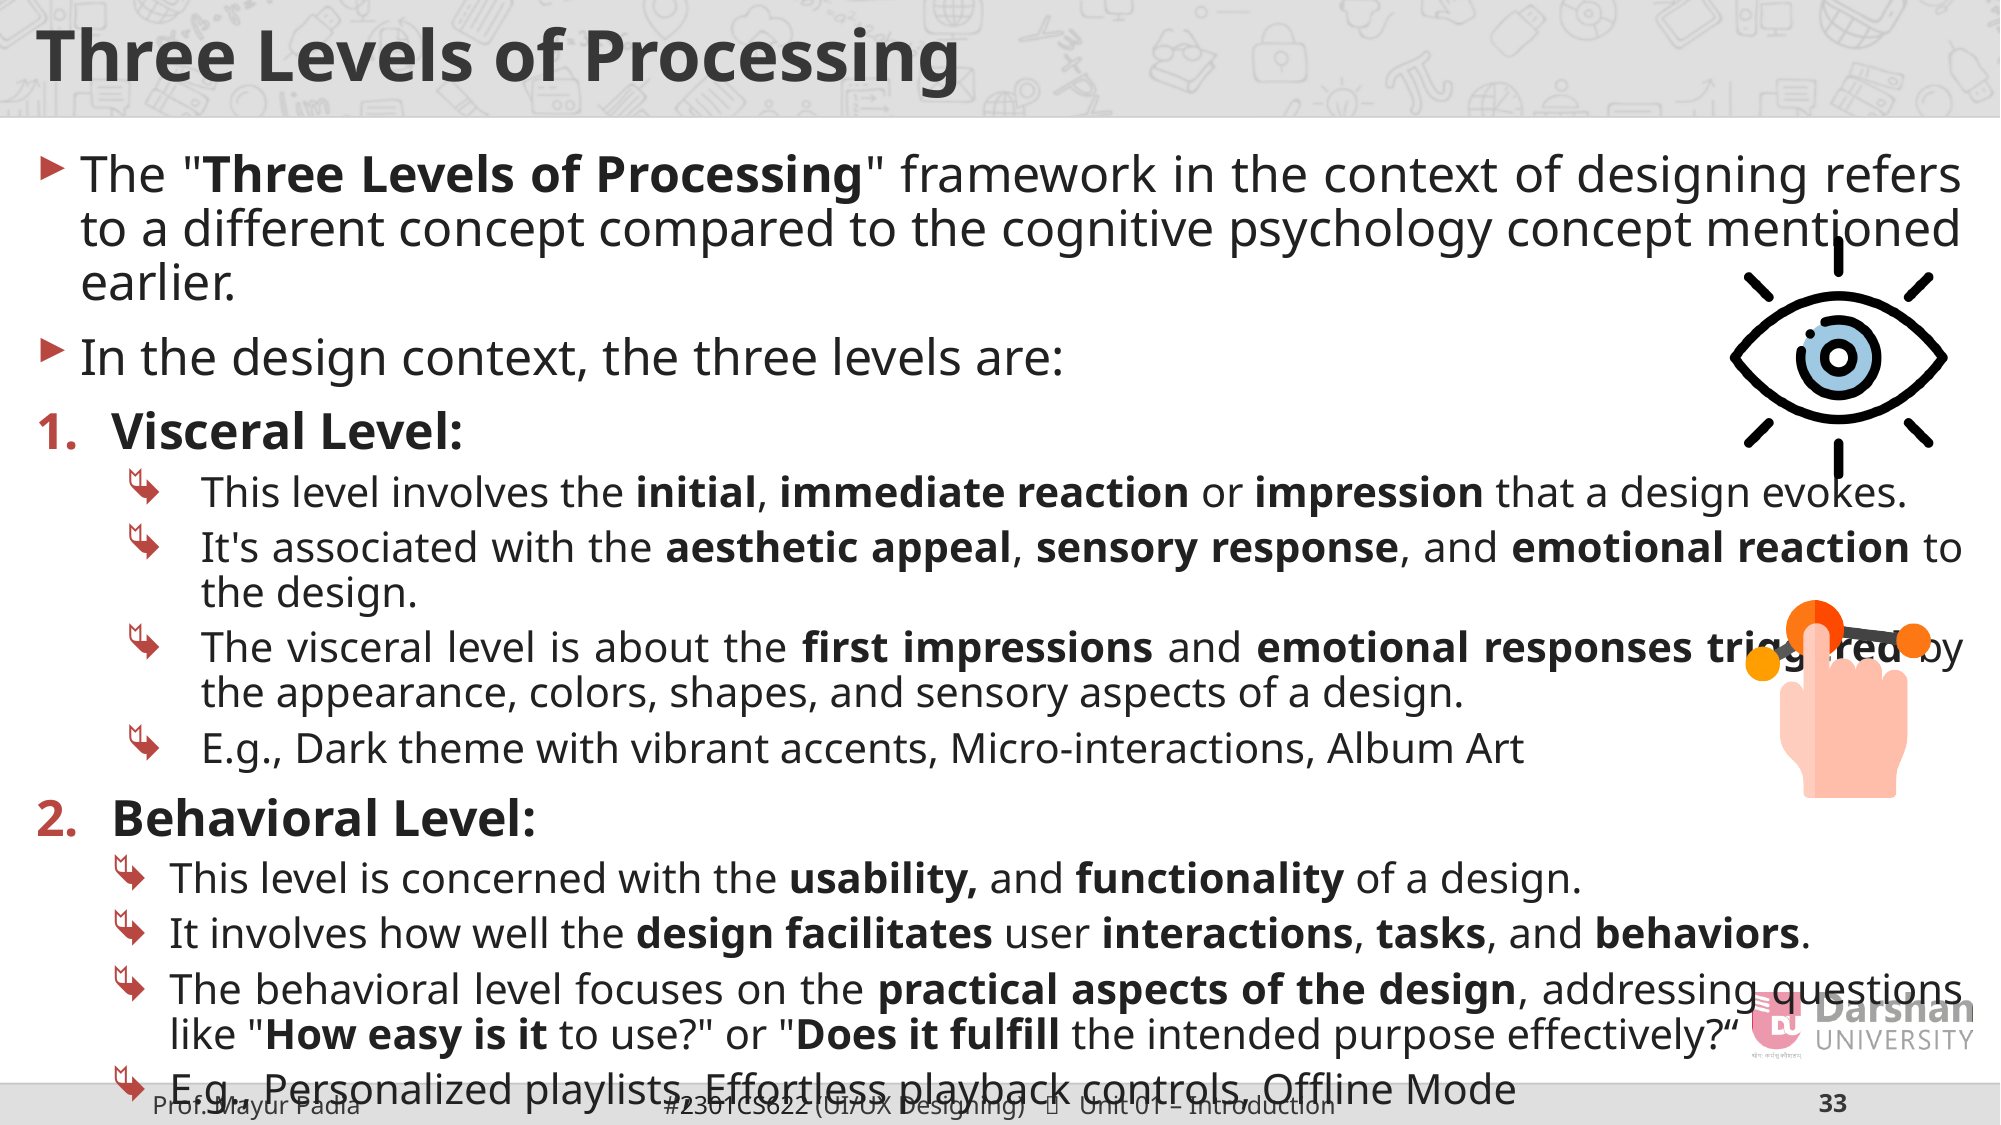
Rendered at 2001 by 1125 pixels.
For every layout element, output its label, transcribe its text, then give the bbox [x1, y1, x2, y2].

list The "Three Levels of Processing" framework in the context of designing refers to a different concept compared to the cognitive psychology concept mentioned earlier. In the design context, the three levels are: Visceral Level: This level involves the initial, immediate reaction or impression that a design evokes. It's associated with the aesthetic appeal, sensory response, and emotional reaction to the design. The visceral level is about the first impressions and emotional responses triggered by the appearance, colors, shapes, and sensory aspects of a design. E.g., Dark theme with vibrant accents, Micro-interactions, Album Art Behavioral Level: This level is concerned with the usability, and functionality of a design. It involves how well the design facilitates user interactions, tasks, and behaviors. The behavioral level focuses on the practical aspects of the design, addressing questions like "How easy is it to use?" or "Does it fulfill the intended purpose effectively?“ E.g., Personalized playlists, Effortless playback controls, Offline Mode [21, 141, 1979, 1059]
picture [1716, 236, 1959, 479]
picture [1739, 600, 1937, 798]
title Three Levels of Processing [0, 0, 2000, 117]
